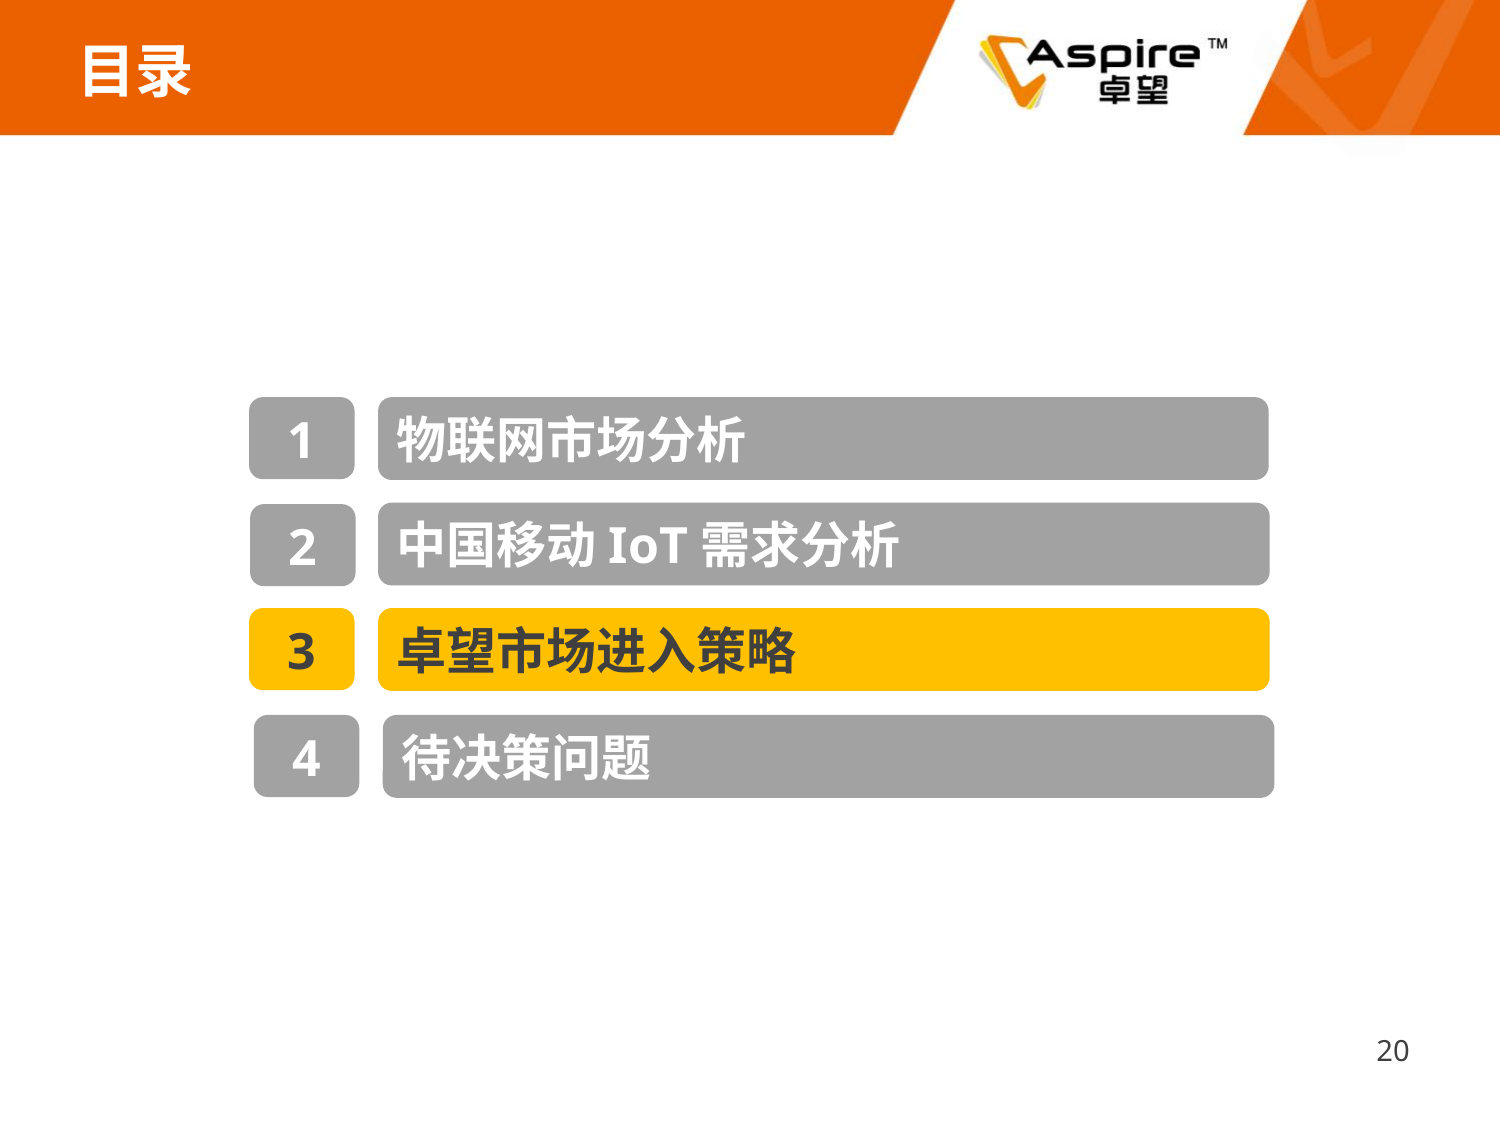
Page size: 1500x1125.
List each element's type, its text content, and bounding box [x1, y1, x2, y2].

picture [0, 0, 1500, 1125]
text_box 2 [250, 504, 356, 587]
text_box 卓望市场进入策略 [378, 608, 1270, 691]
text_box 待决策问题 [382, 714, 1275, 798]
text_box 物联网市场分析 [378, 397, 1269, 480]
text_box 1 [249, 397, 355, 480]
slide_number 20 [1074, 1024, 1426, 1103]
text_box 4 [253, 714, 360, 798]
text_box 中国移动IoT需求分析 [378, 502, 1270, 586]
title 目录 [62, 0, 1188, 138]
text_box 3 [249, 608, 355, 691]
